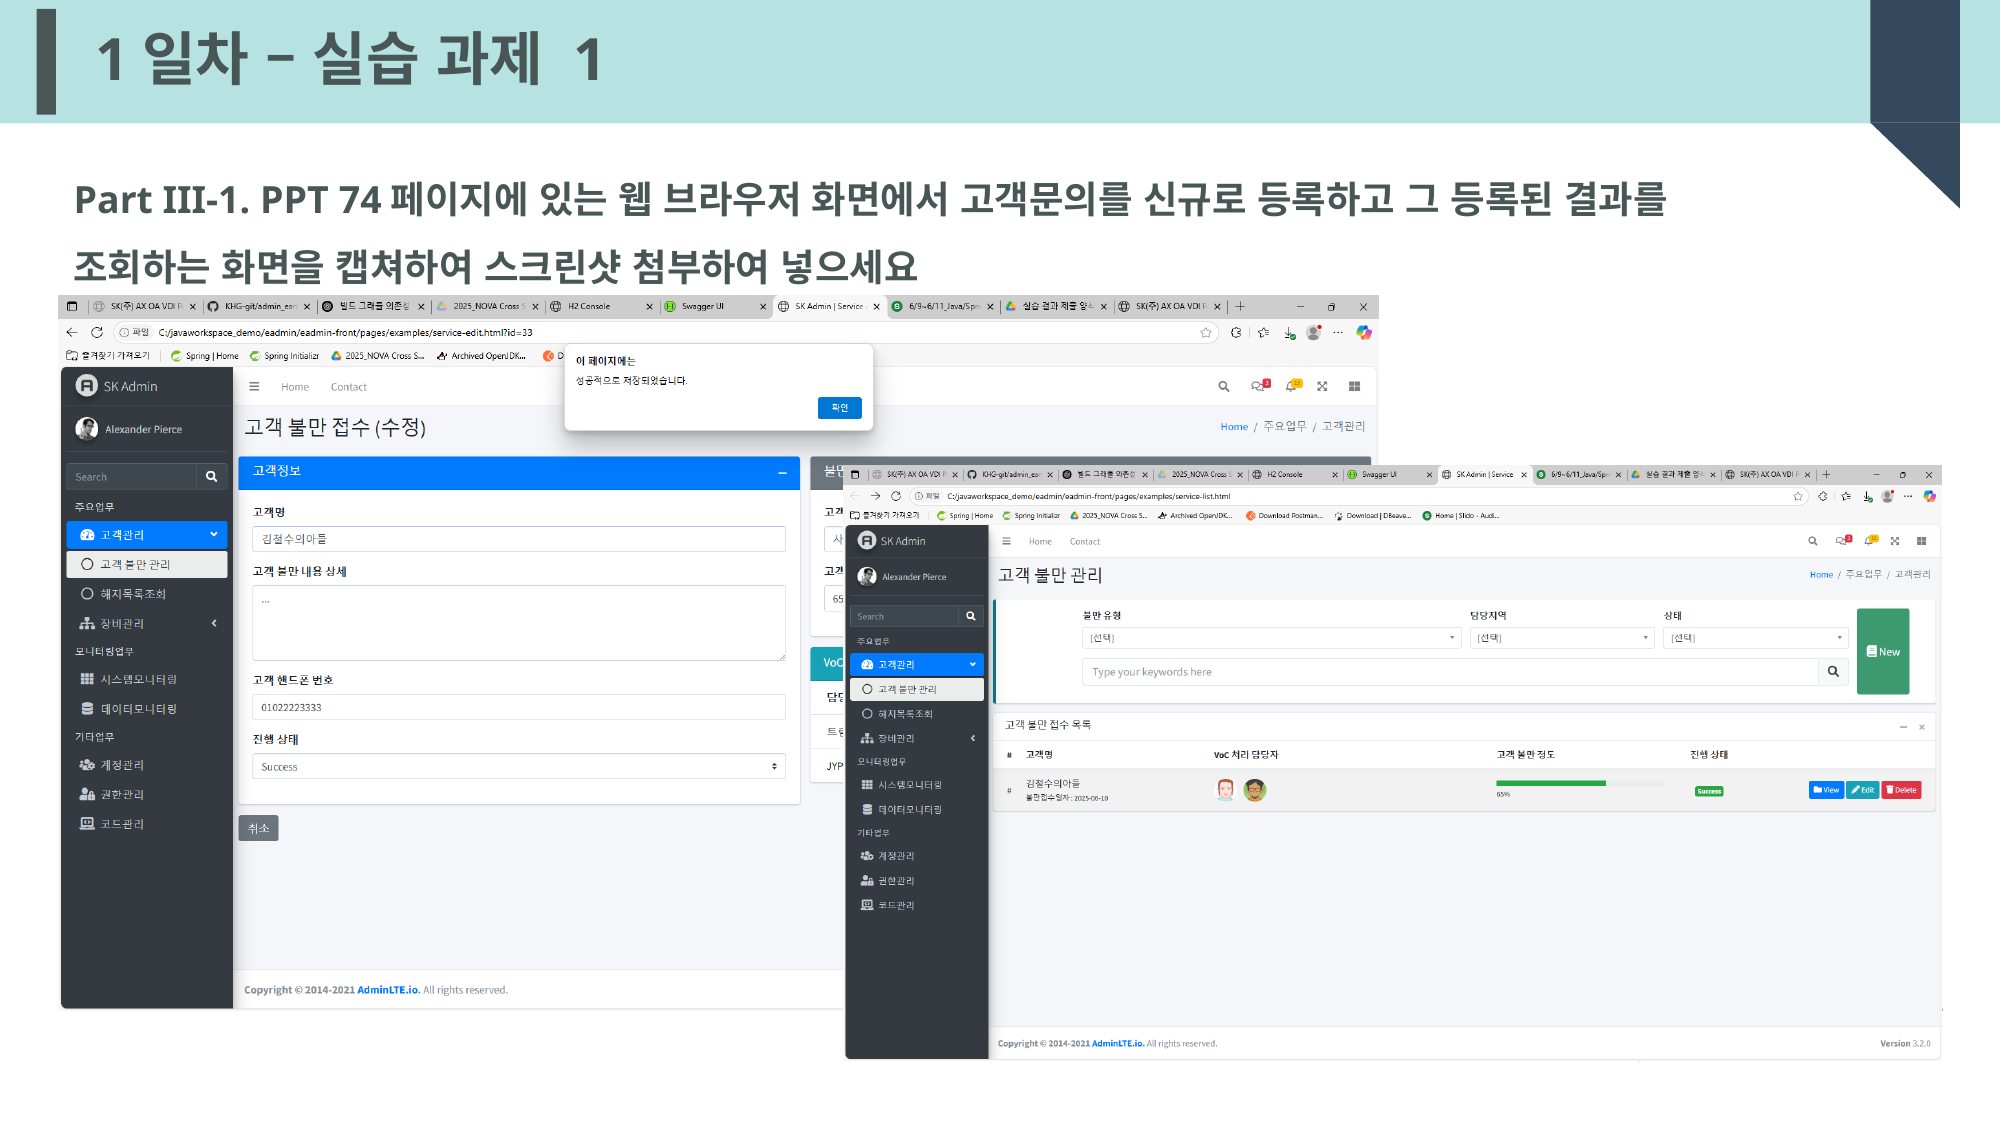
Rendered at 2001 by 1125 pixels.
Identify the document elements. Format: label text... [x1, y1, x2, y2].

title 1일차 – 실습 과제 1 [80, 22, 1338, 102]
text_box Part III-1. PPT 74페이지에 있는 웹 브라우저 화면에서 고객문의를 신규로 등록하고 그 등록된 결과를 조회하는 화면을 캡쳐하여 스크린샷 첨부하여 넣으세요 [58, 146, 1821, 296]
picture [58, 295, 1942, 1061]
